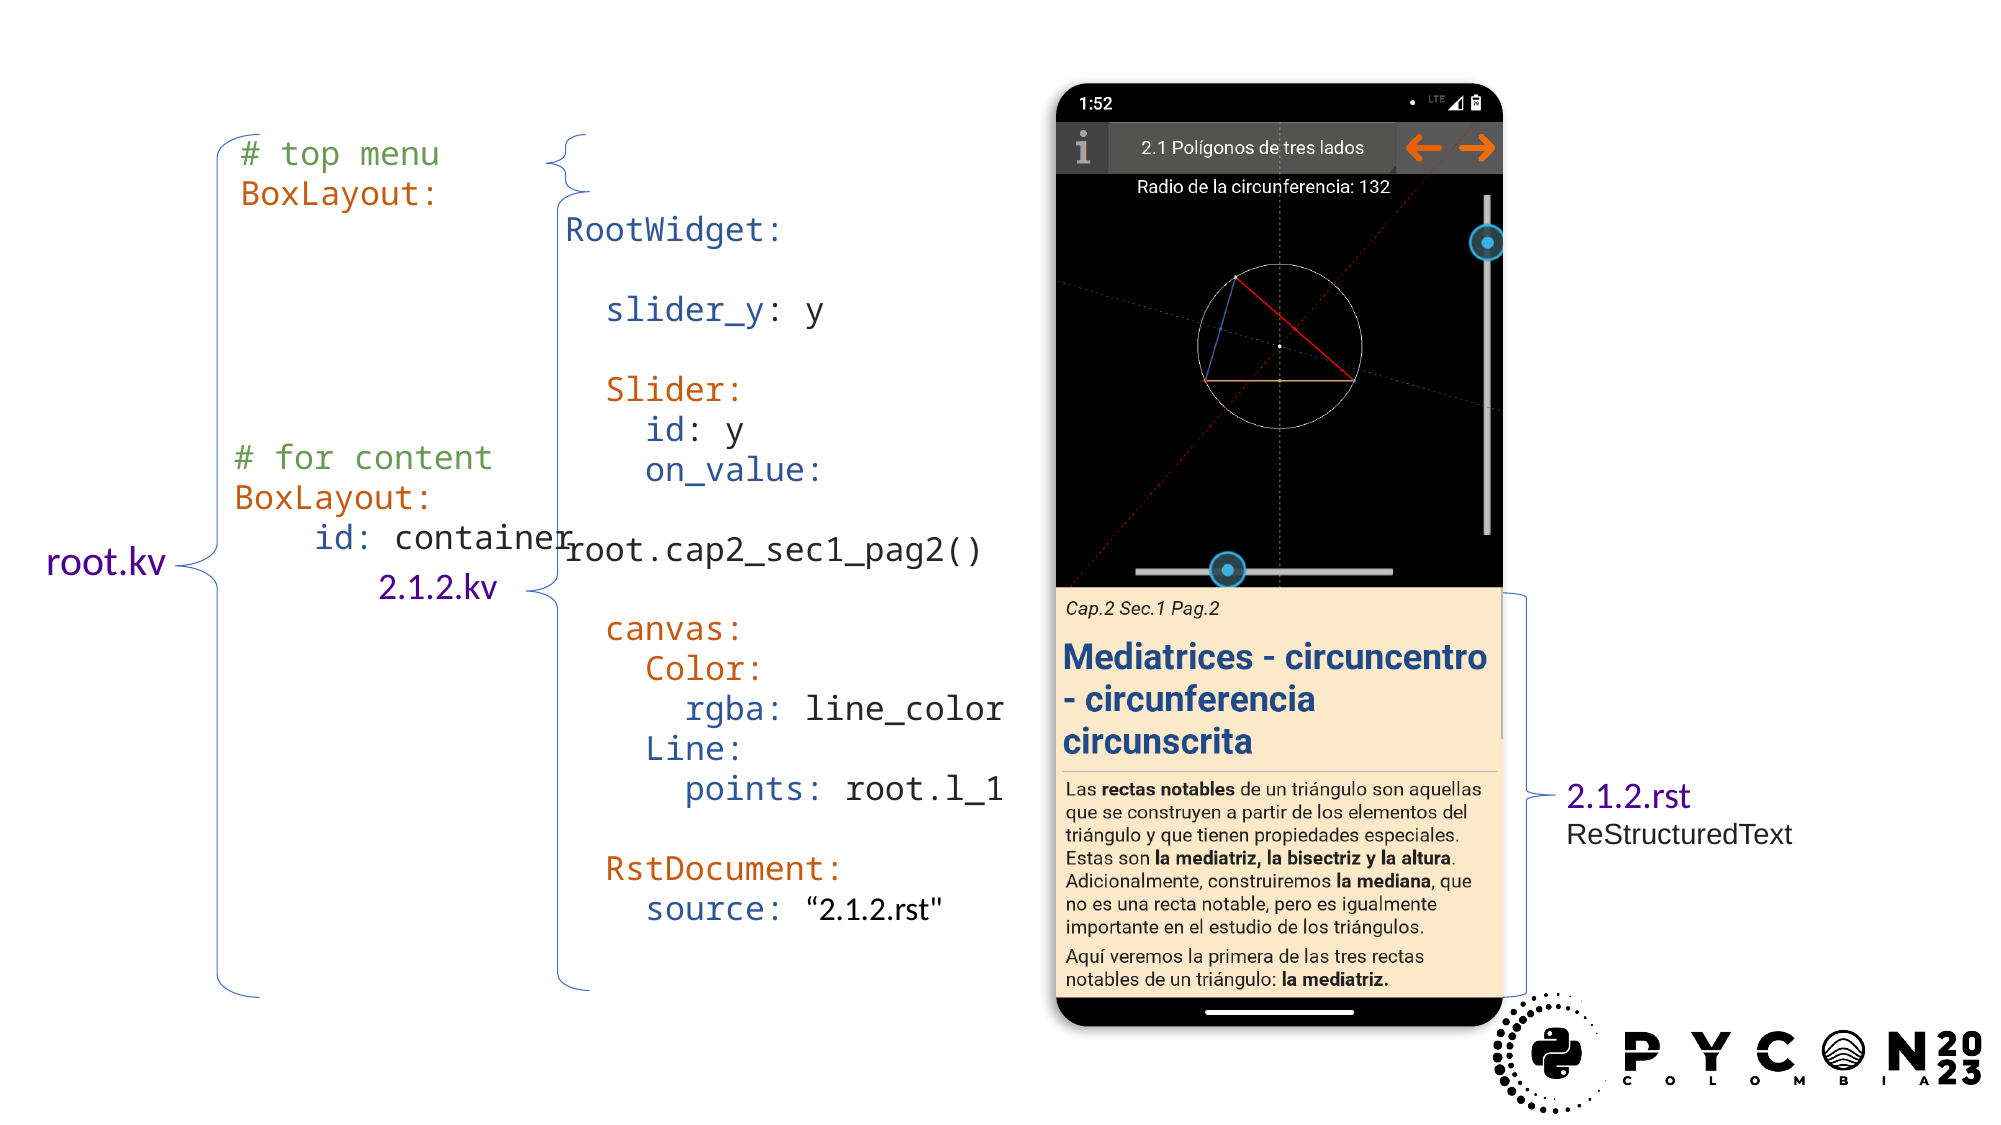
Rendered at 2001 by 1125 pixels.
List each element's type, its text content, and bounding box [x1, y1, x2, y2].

text_box [557, 975, 590, 992]
text_box [545, 133, 586, 193]
text_box # for content BoxLayout: id: container [219, 429, 550, 564]
text_box [525, 584, 550, 598]
text_box RootWidget: slider_y: y Slider: id: y on_value: root.cap2_sec1_pag2() canvas: Color: rgba: line_color Line: points: root.l_1 RstDocument: source: “2.1.2.rst" [550, 200, 1042, 975]
text_box 2.1.2.kv [363, 564, 543, 615]
text_box [1507, 592, 1551, 985]
text_box root.kv [31, 526, 210, 591]
text_box [210, 143, 260, 998]
text_box # top menu BoxLayout: [225, 125, 460, 220]
text_box [561, 191, 590, 200]
picture [1056, 83, 1989, 1122]
text_box 2.1.2.rst ReStructuredText [1551, 763, 1917, 858]
